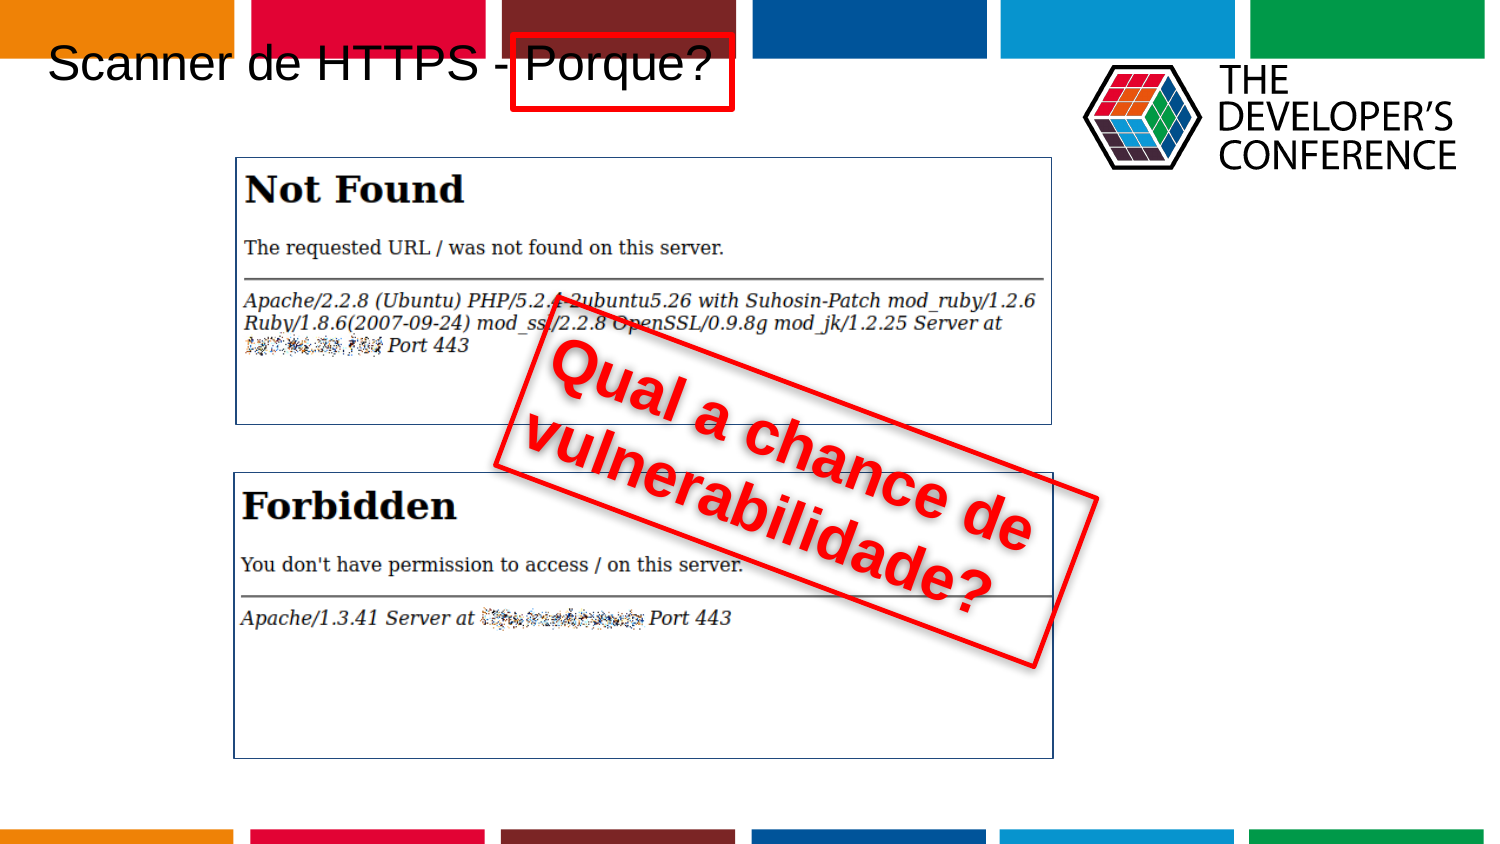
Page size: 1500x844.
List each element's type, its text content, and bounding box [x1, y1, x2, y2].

picture [234, 472, 1053, 759]
text_box [512, 35, 733, 109]
title Scanner de HTTPS - Porque? [32, 11, 1430, 110]
text_box Qual a chance de vulnerabilidade? [495, 432, 1024, 471]
text_box Qual a chance de vulnerabilidade? [1058, 483, 1097, 603]
picture [236, 158, 1051, 425]
picture [1065, 47, 1472, 186]
